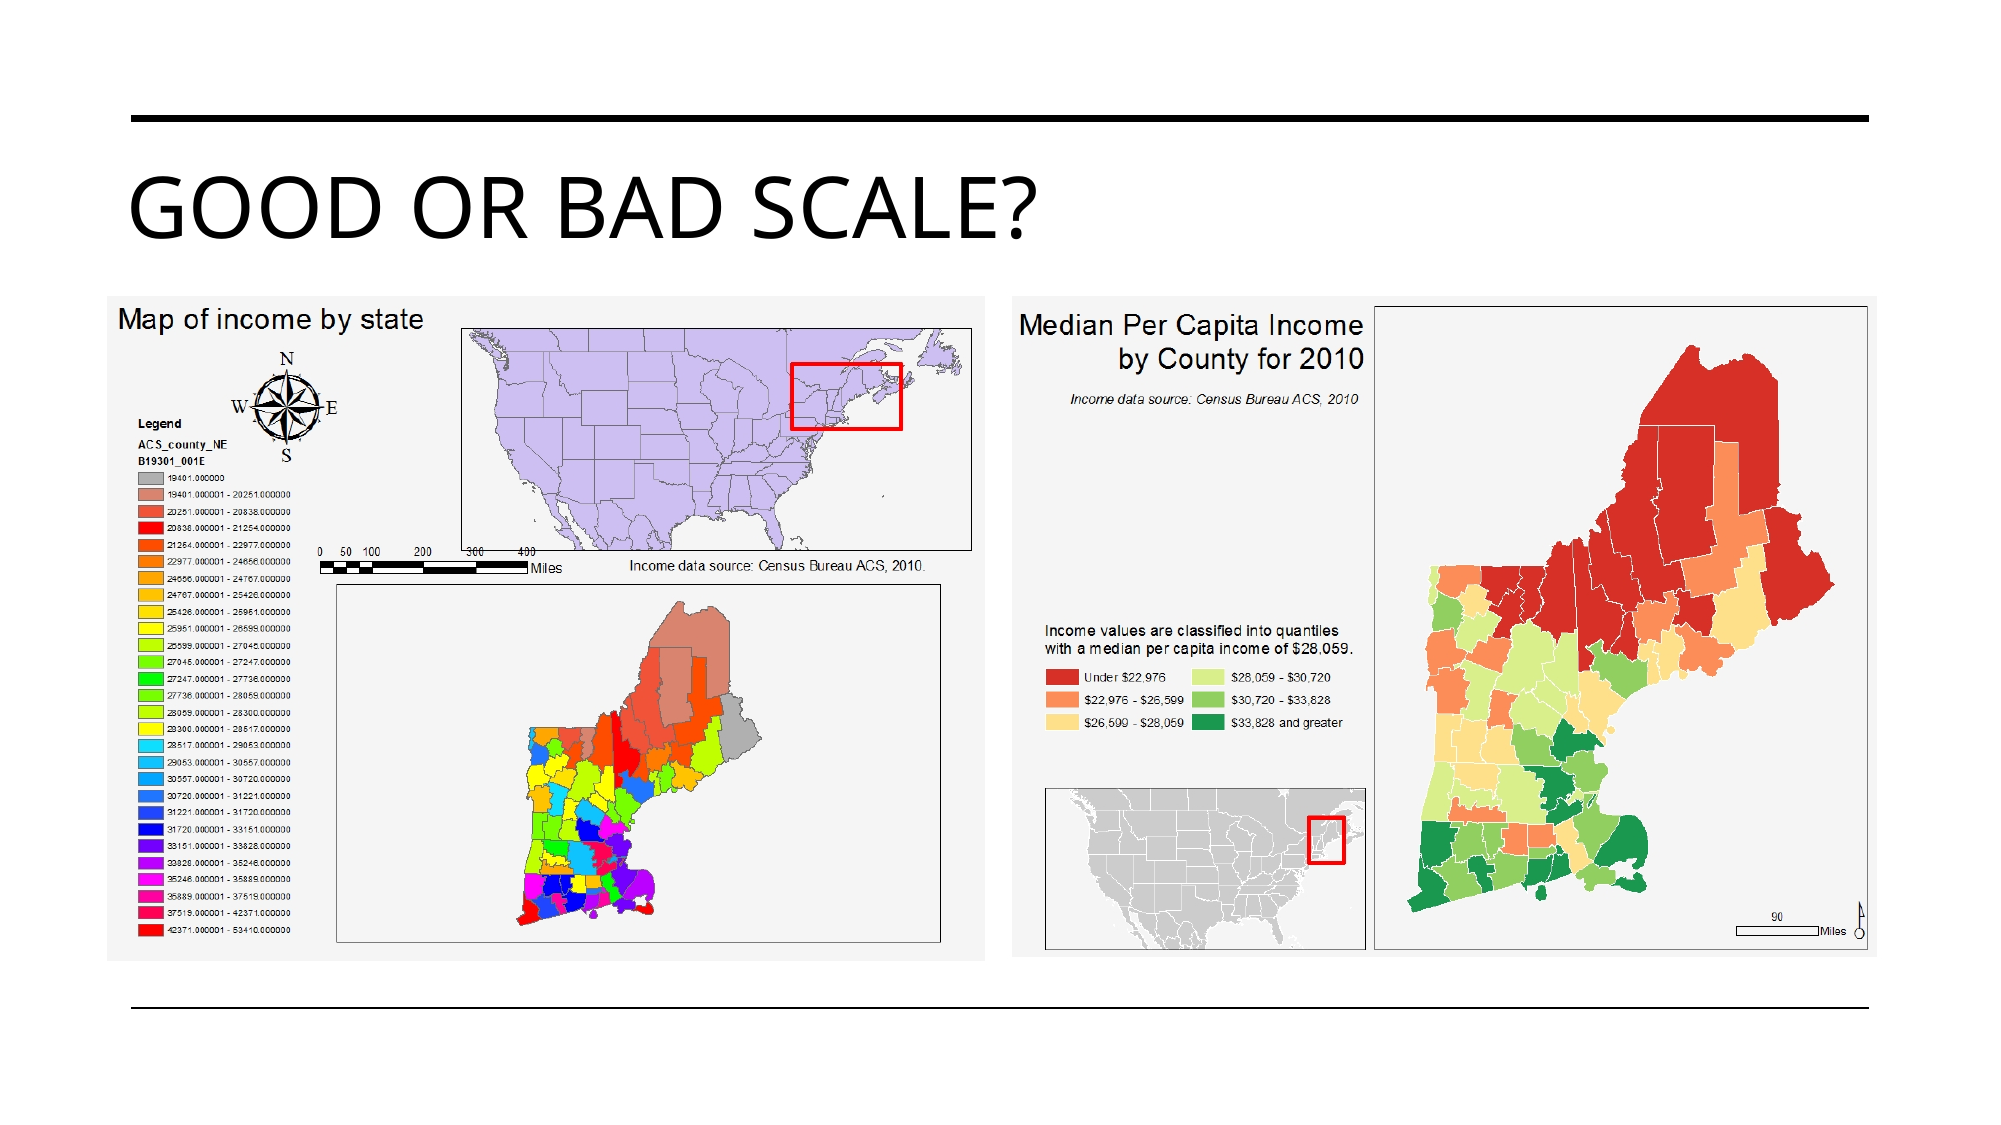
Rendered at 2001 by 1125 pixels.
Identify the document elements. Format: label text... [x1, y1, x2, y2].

picture [93, 278, 1889, 979]
title Good or Bad Scale? [111, 145, 1226, 278]
